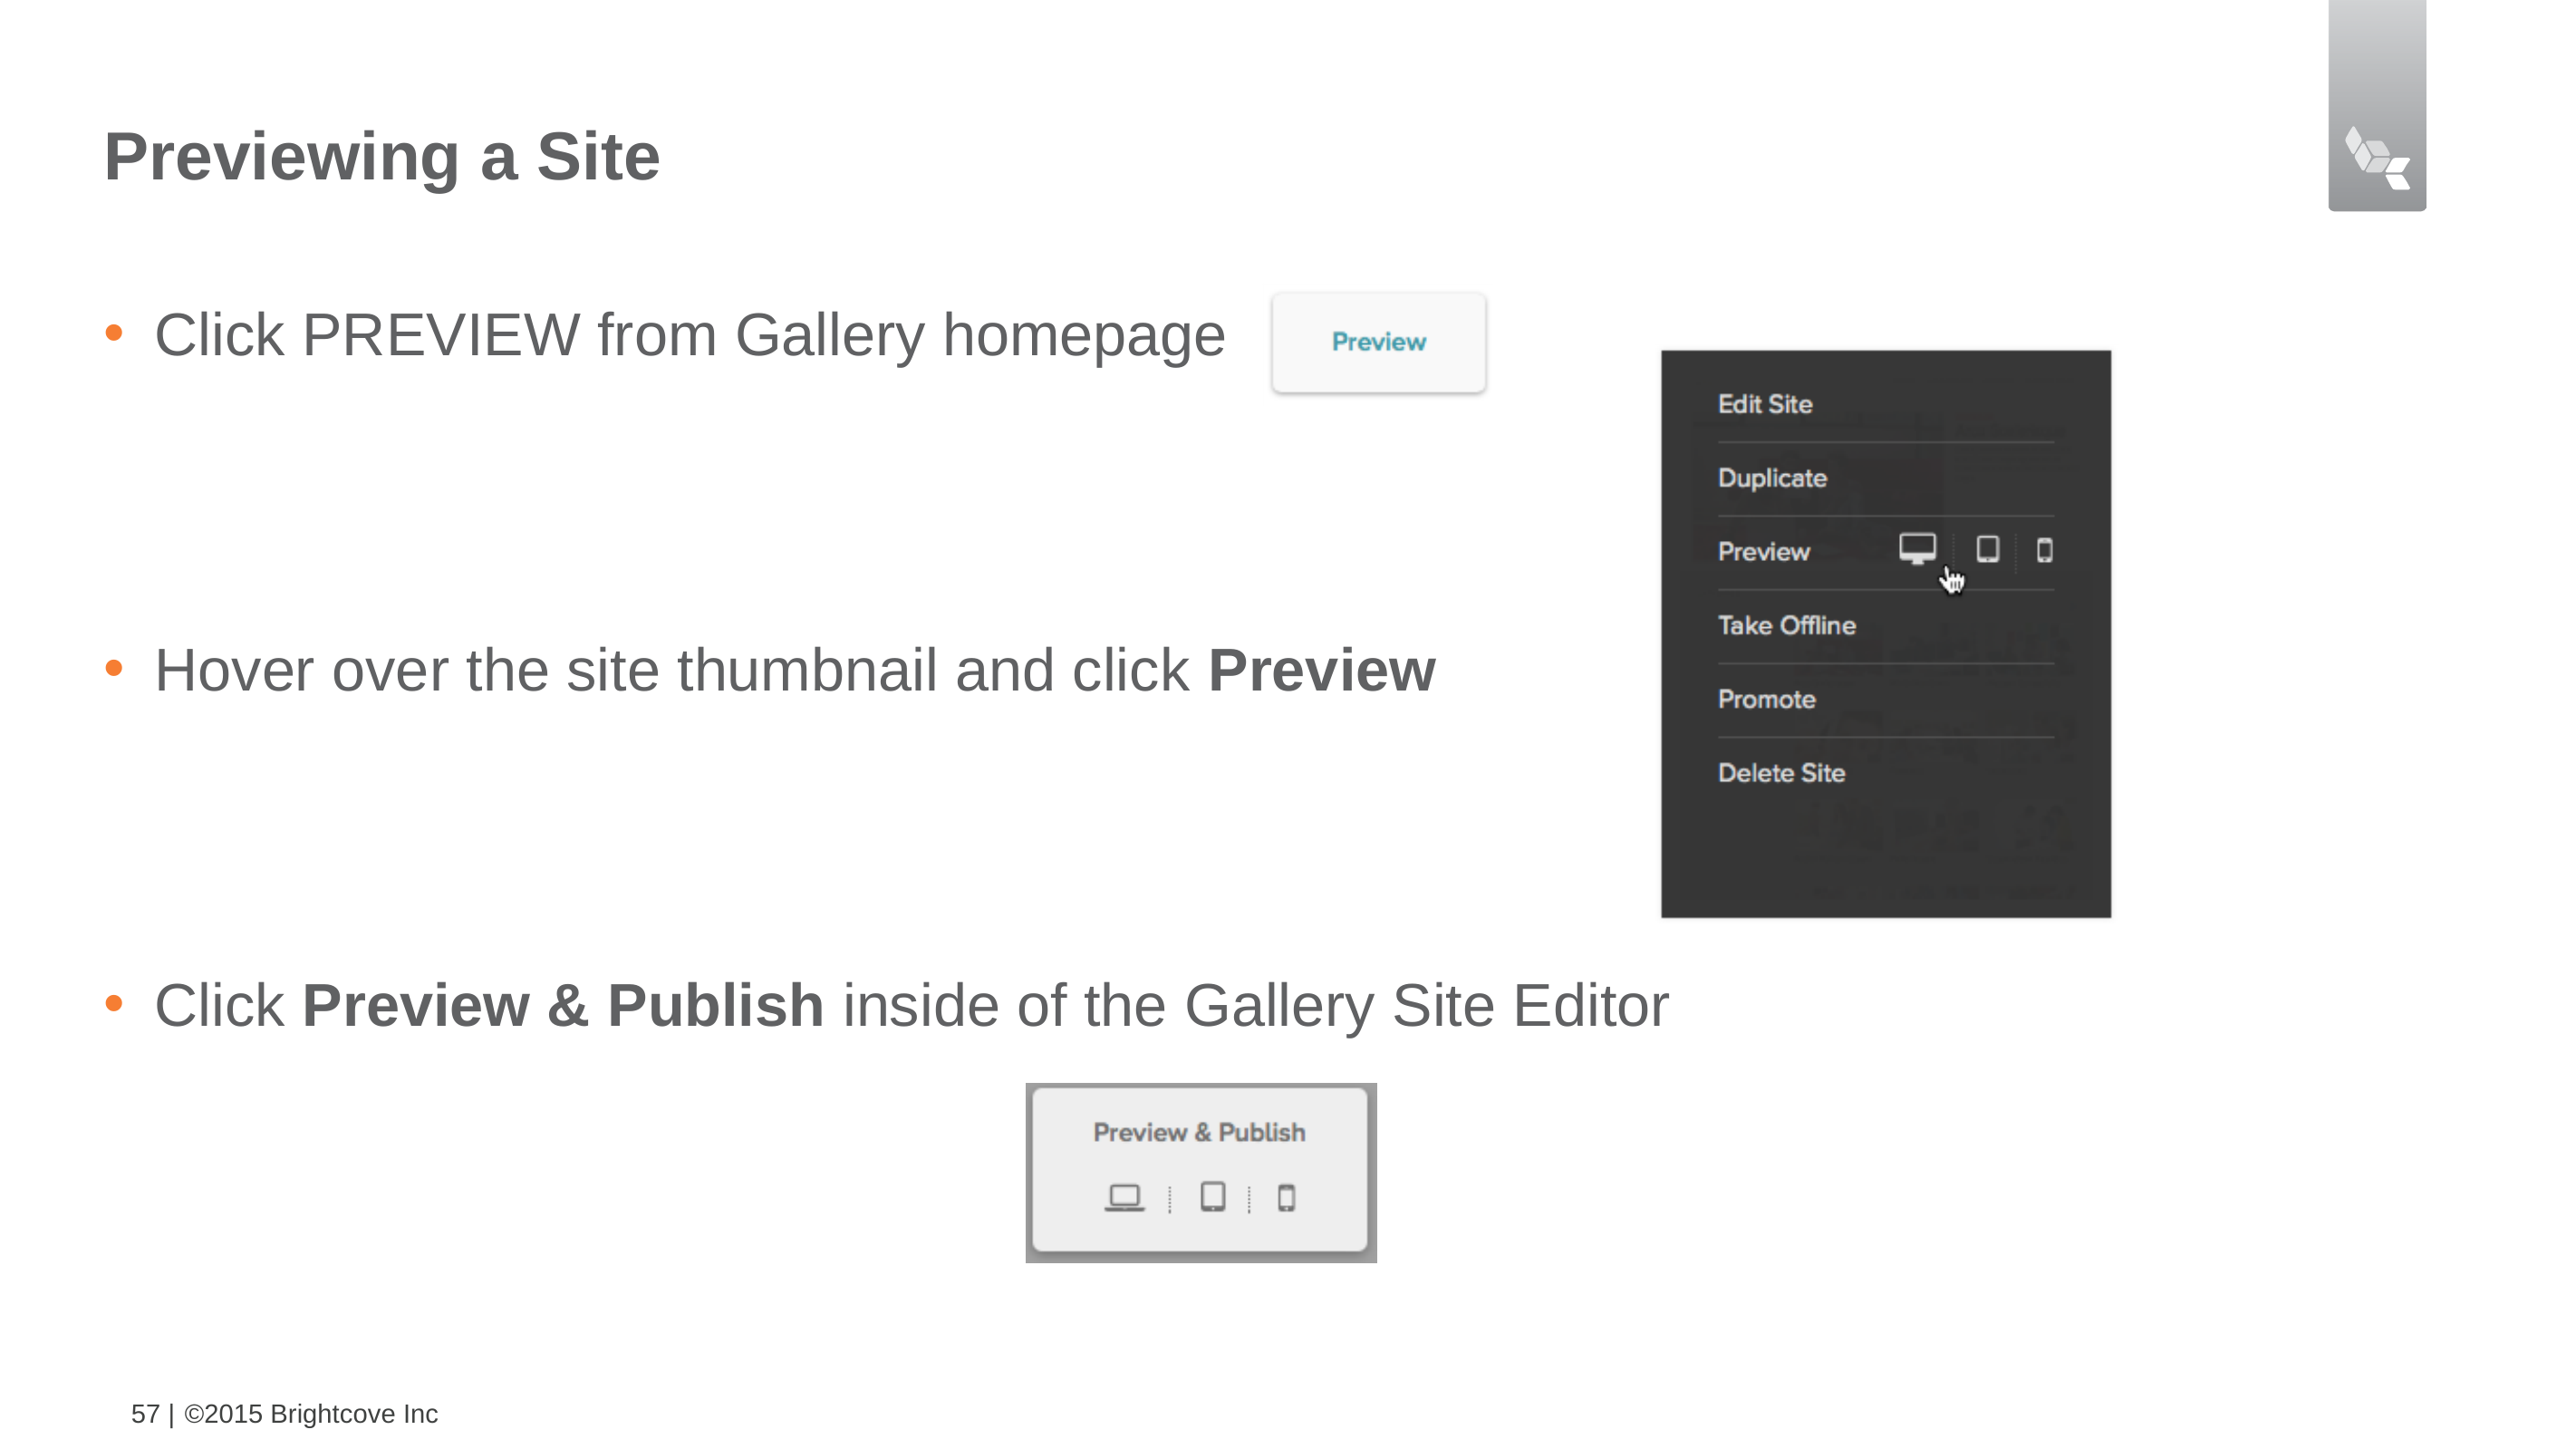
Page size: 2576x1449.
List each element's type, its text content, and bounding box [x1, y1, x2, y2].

title Previewing a Site [80, 44, 2270, 260]
footer ©2015 Brightcove Inc [189, 1374, 988, 1449]
slide_number 57 | [88, 1374, 189, 1449]
picture [1025, 1083, 1377, 1263]
list Click PREVIEW from Gallery homepage Hover over the site thumbnail and click Preview Click Preview & Publish inside of the Gallery Site Editor [80, 284, 2441, 1302]
picture [1261, 283, 1493, 406]
picture [1654, 343, 2119, 930]
